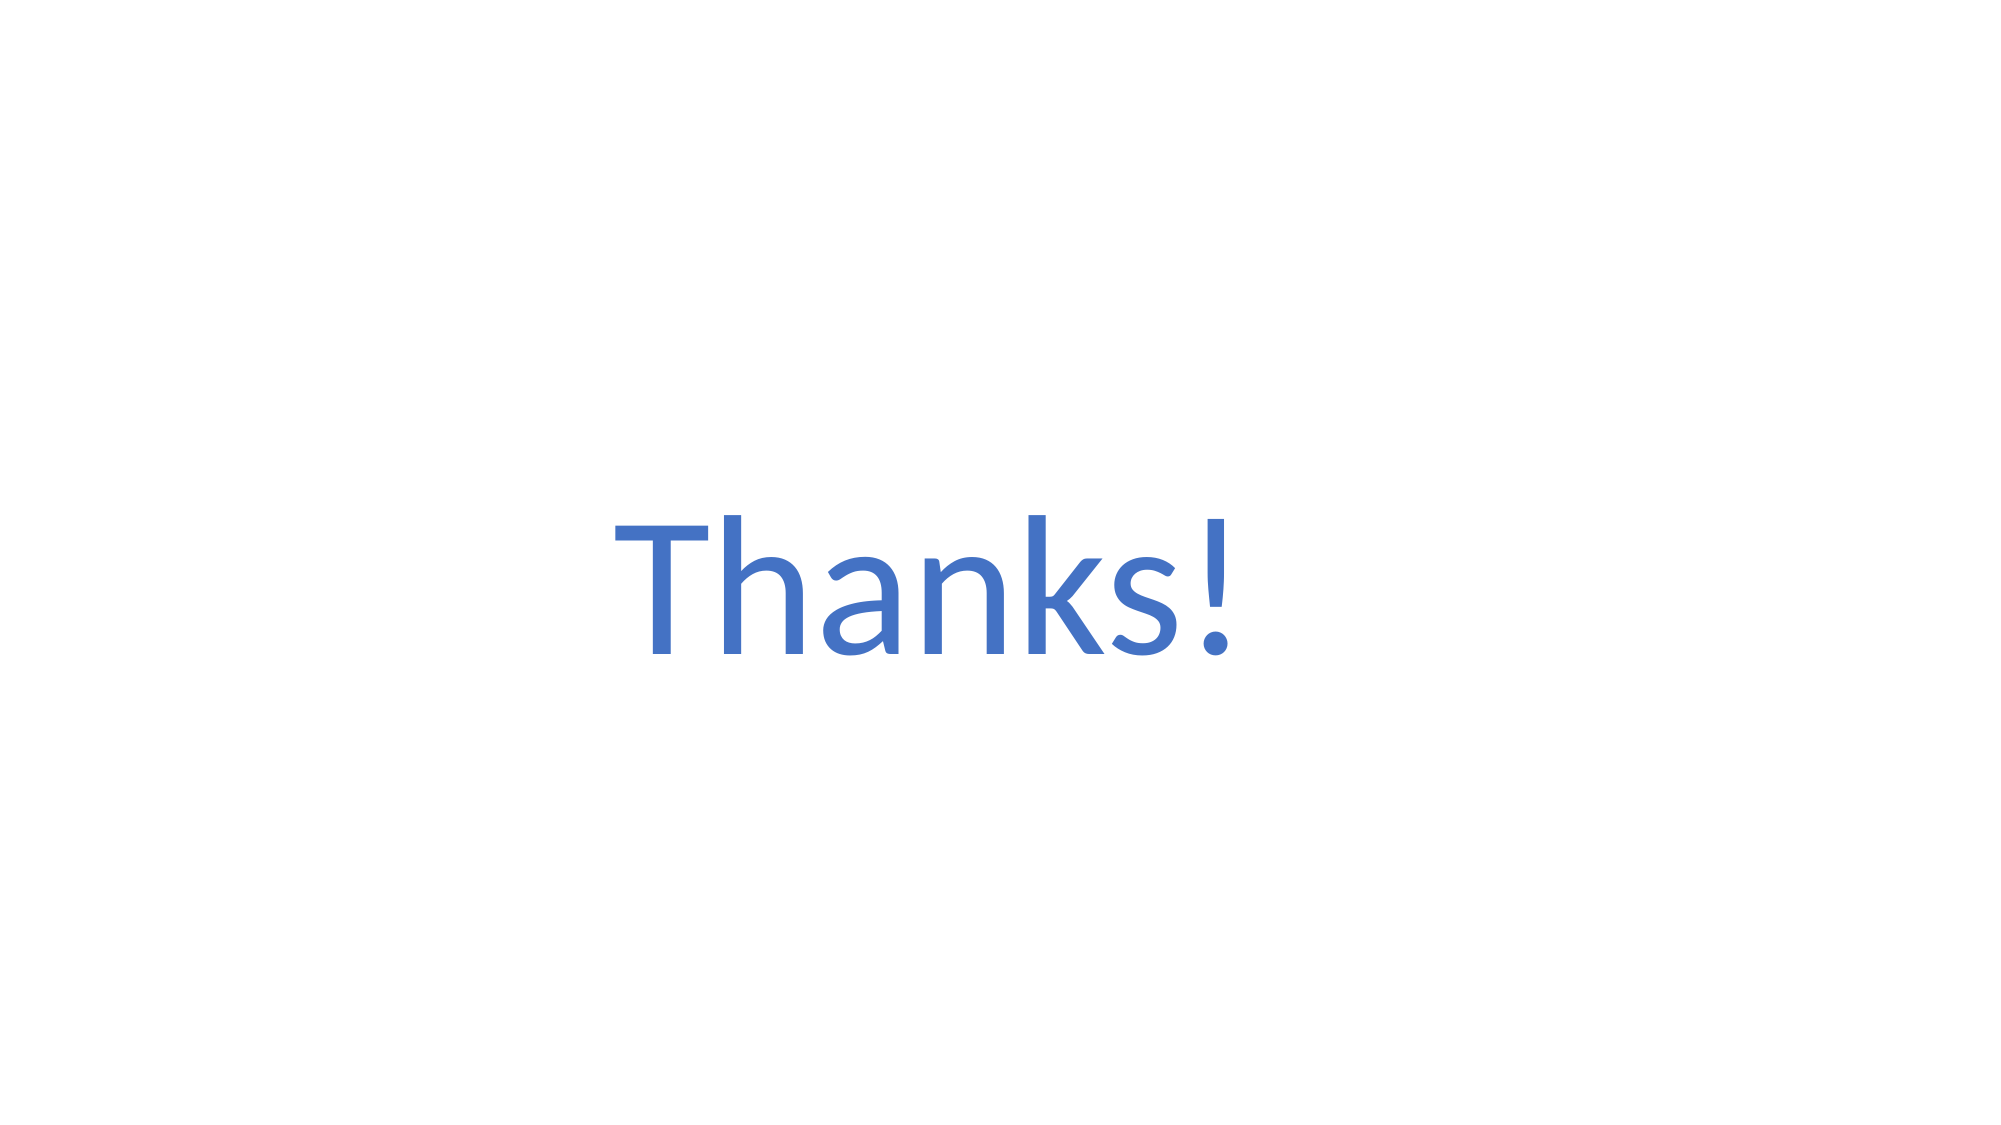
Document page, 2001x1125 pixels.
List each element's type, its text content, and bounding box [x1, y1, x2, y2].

text_box Thanks! [435, 446, 1428, 702]
